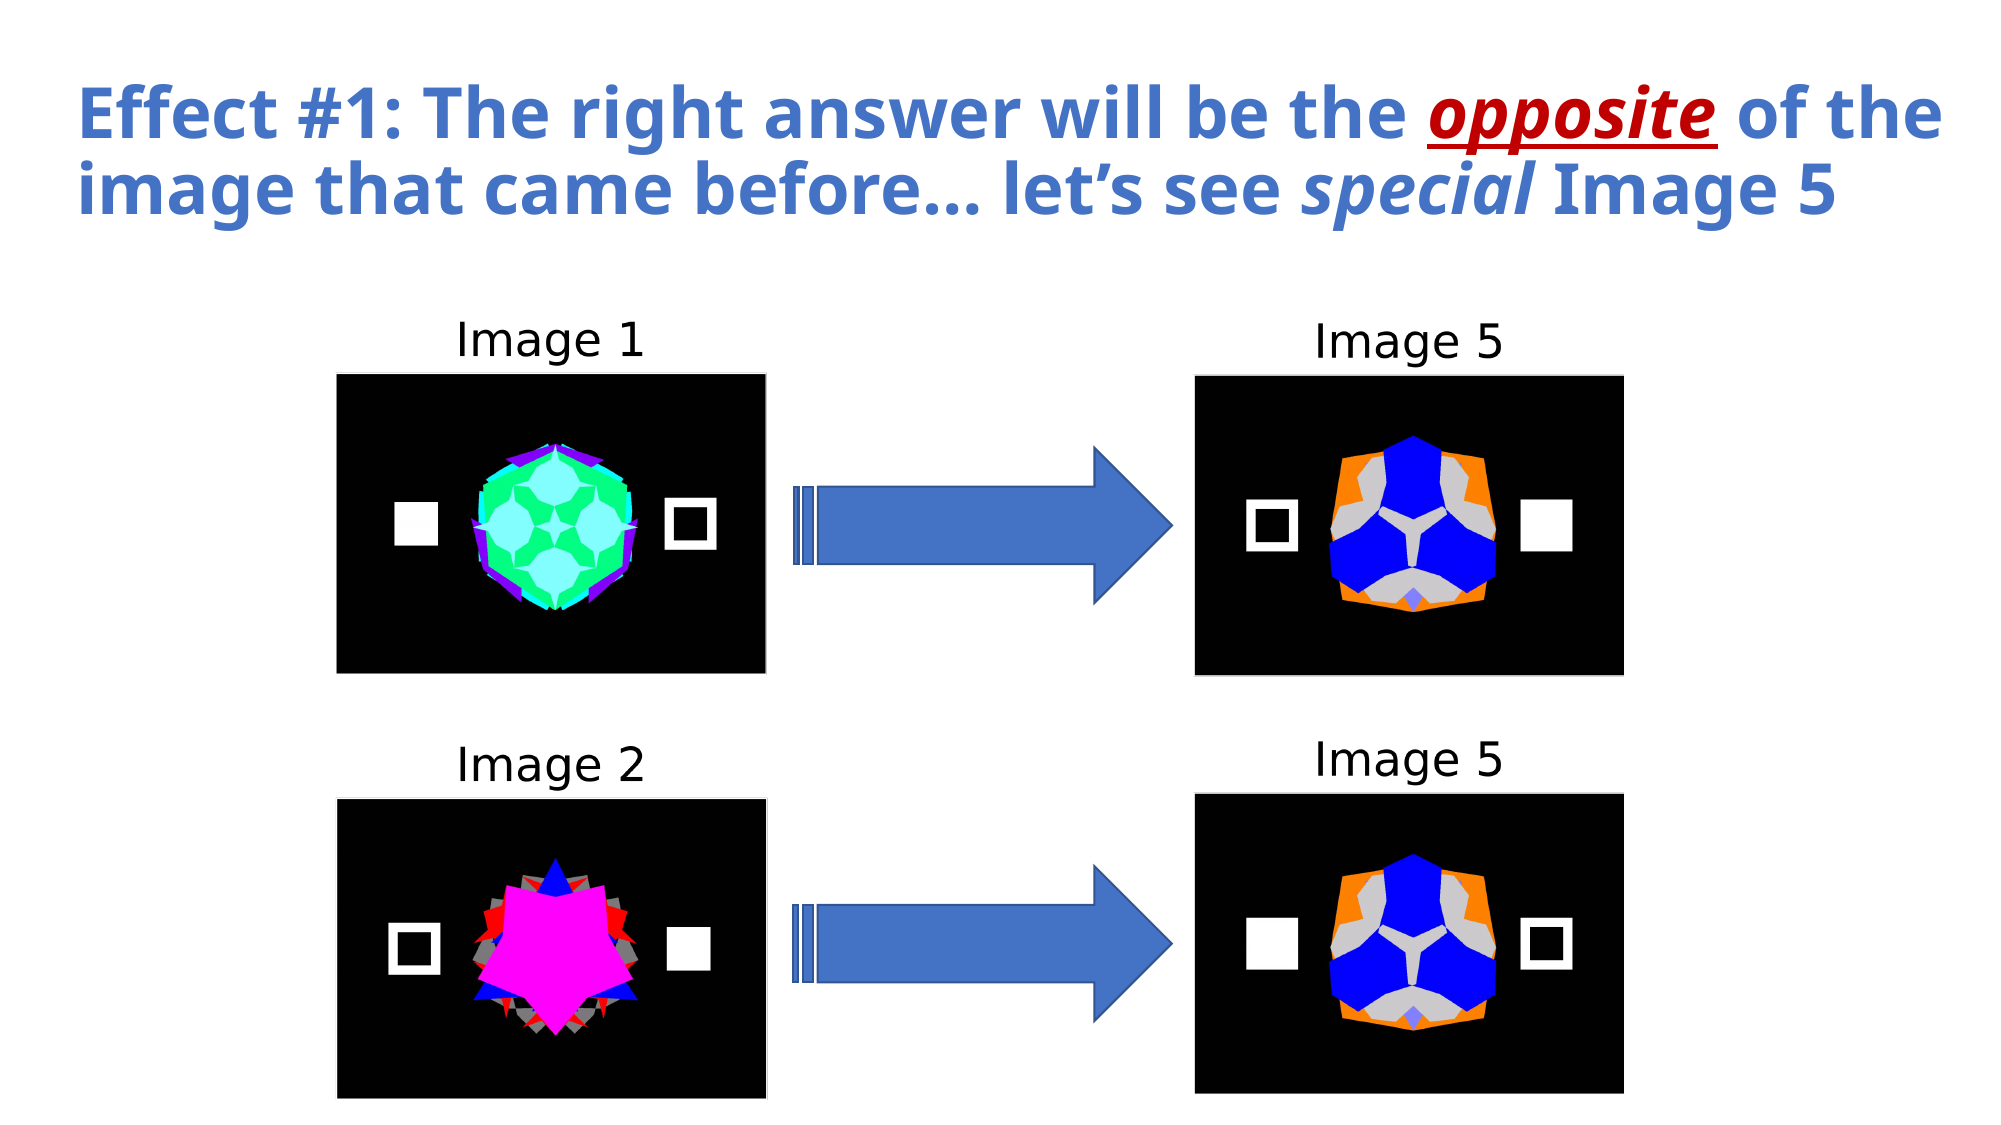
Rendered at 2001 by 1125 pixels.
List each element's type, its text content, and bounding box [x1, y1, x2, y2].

text_box [816, 863, 1171, 1024]
text_box [793, 486, 800, 565]
text_box [802, 904, 814, 983]
text_box [802, 486, 814, 565]
title Effect #1: The right answer will be the opposite of the image that came before… let’s see special Image 5 [61, 44, 1967, 263]
picture [1171, 323, 1625, 707]
text_box [792, 904, 799, 983]
picture [328, 741, 782, 1125]
picture [328, 307, 782, 692]
text_box [816, 445, 1171, 606]
picture [1171, 741, 1625, 1125]
